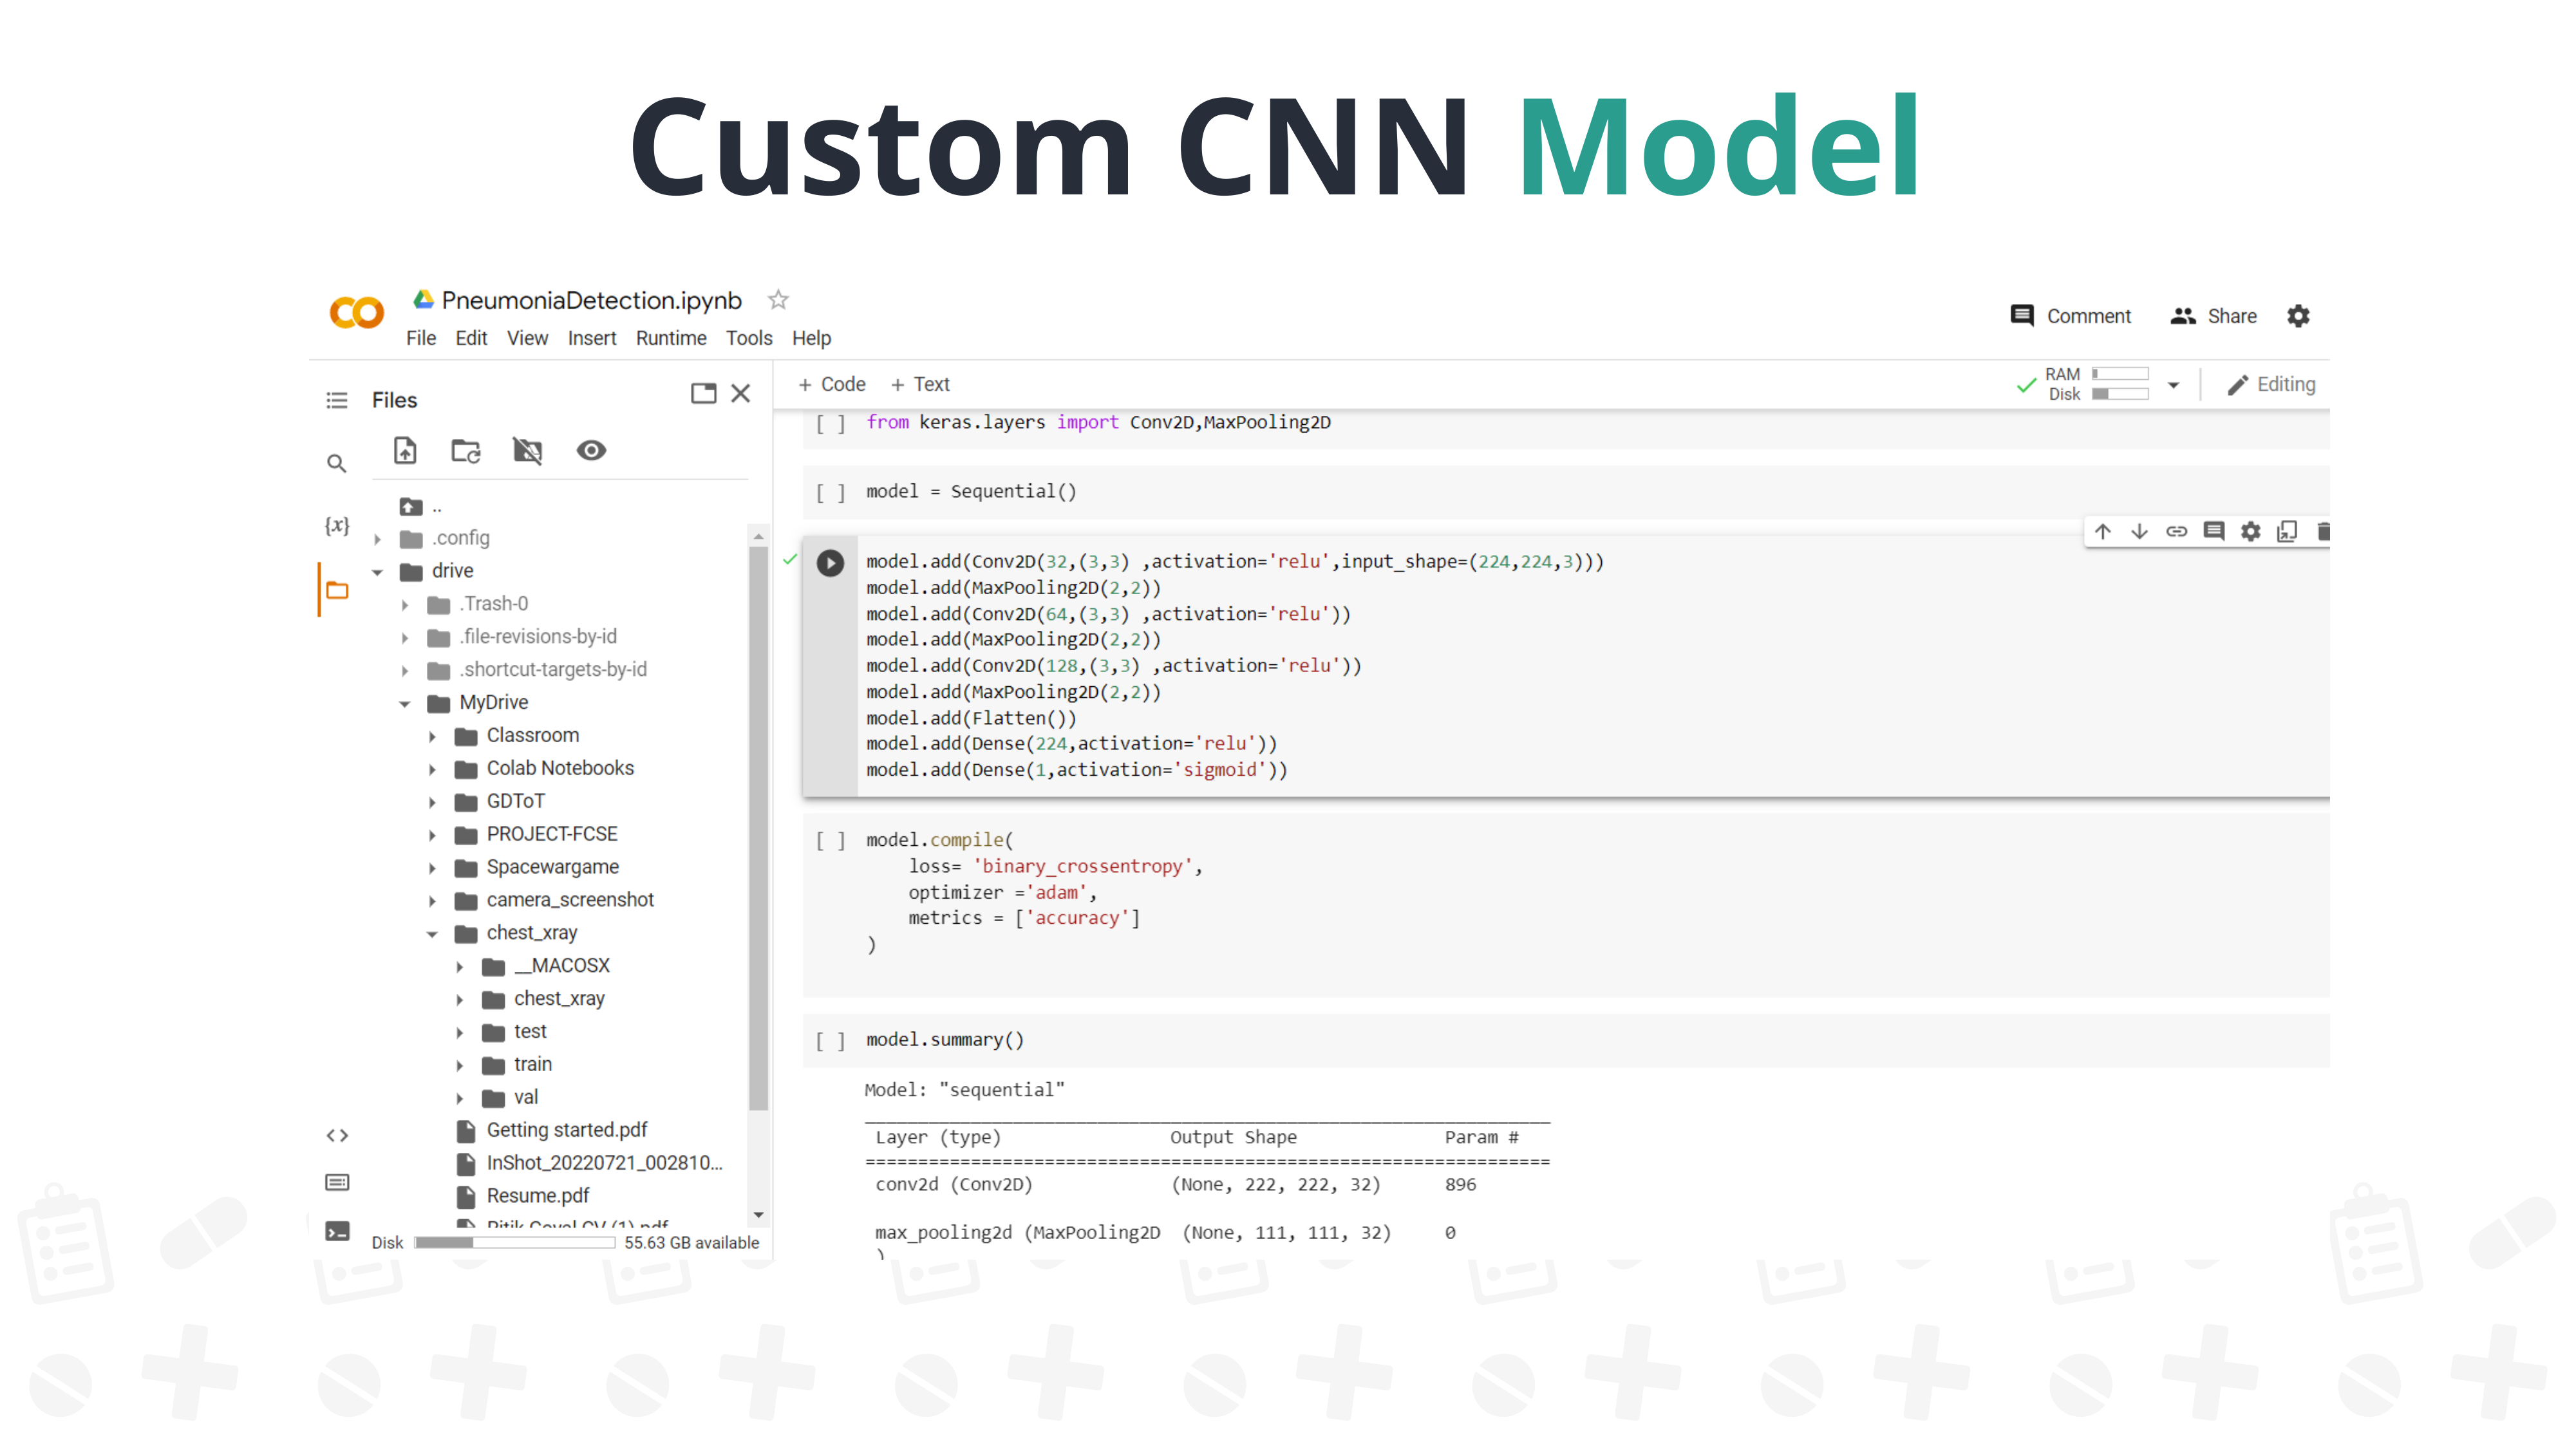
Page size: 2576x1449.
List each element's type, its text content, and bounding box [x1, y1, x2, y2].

picture [308, 276, 2330, 1260]
title Custom CNN Model [367, 74, 2185, 234]
